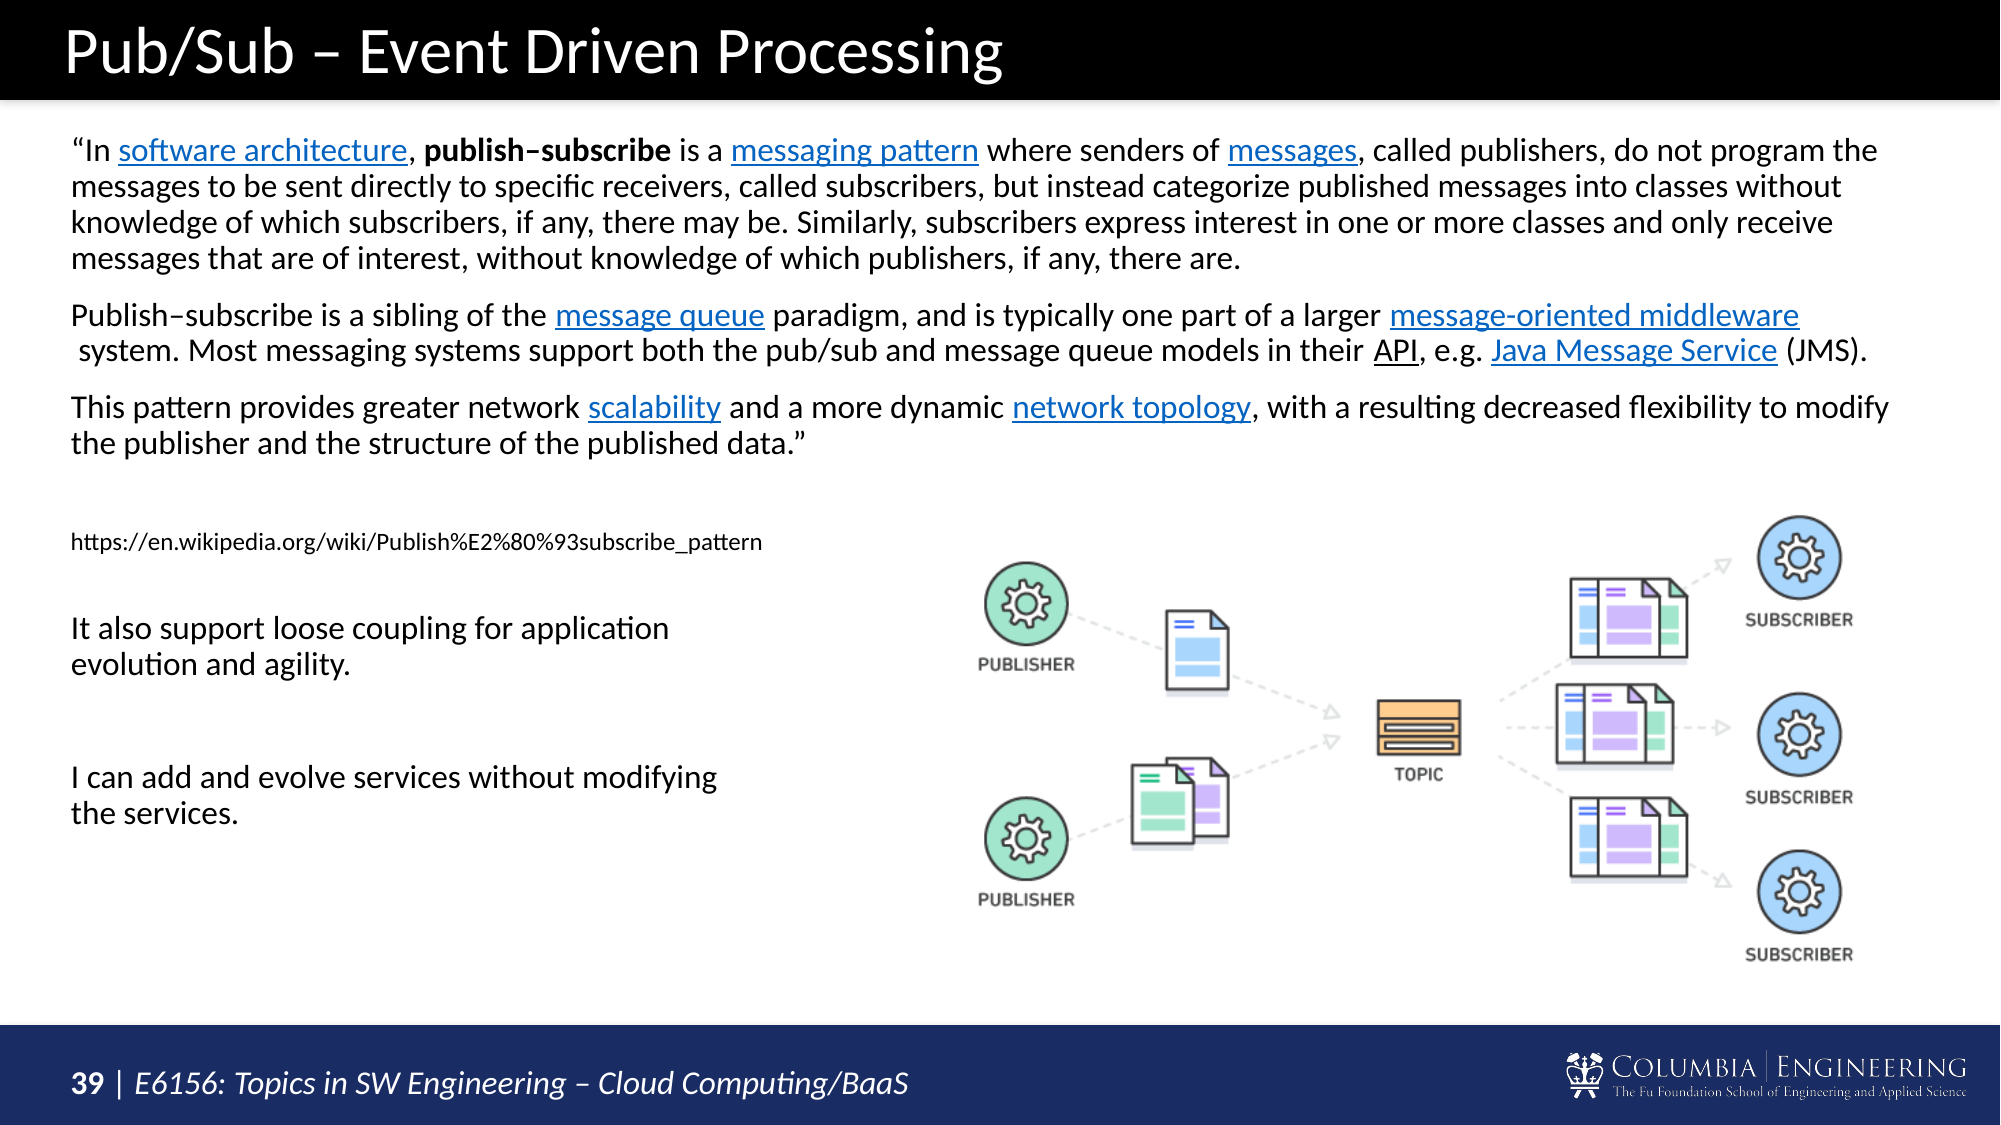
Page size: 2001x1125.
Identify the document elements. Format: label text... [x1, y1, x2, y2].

list “In software architecture, publish–subscribe is a messaging pattern where senders of messages, called publishers, do not program the messages to be sent directly to specific receivers, called subscribers, but instead categorize published messages into classes without knowledge of which subscribers, if any, there may be. Similarly, subscribers express interest in one or more classes and only receive messages that are of interest, without knowledge of which publishers, if any, there are. Publish–subscribe is a sibling of the message queue paradigm, and is typically one part of a larger message-oriented middleware system. Most messaging systems support both the pub/sub and message queue models in their API, e.g. Java Message Service (JMS). This pattern provides greater network scalability and a more dynamic network topology, with a resulting decreased flexibility to modify the publisher and the structure of the published data.” It also support loose coupling for application evolution and agility. I can add and evolve services without modifying the services. [55, 125, 1919, 518]
text_box [0, 1025, 2000, 1125]
text_box https://en.wikipedia.org/wiki/Publish%E2%80%93subscribe_pattern [55, 518, 923, 563]
text_box [0, 0, 2000, 100]
text_box 39 | E6156: Topics in SW Engineering – Cloud Computing/BaaS [55, 1027, 1540, 1109]
text_box Pub/Sub – Event Driven Processing [49, 0, 1540, 95]
picture [923, 488, 1945, 1004]
picture [1566, 1050, 1967, 1100]
list “In software architecture, publish–subscribe is a messaging pattern where senders of messages, called publishers, do not program the messages to be sent directly to specific receivers, called subscribers, but instead categorize published messages into classes without knowledge of which subscribers, if any, there may be. Similarly, subscribers express interest in one or more classes and only receive messages that are of interest, without knowledge of which publishers, if any, there are. Publish–subscribe is a sibling of the message queue paradigm, and is typically one part of a larger message-oriented middleware system. Most messaging systems support both the pub/sub and message queue models in their API, e.g. Java Message Service (JMS). This pattern provides greater network scalability and a more dynamic network topology, with a resulting decreased flexibility to modify the publisher and the structure of the published data.” It also support loose coupling for application evolution and agility. I can add and evolve services without modifying the services. [55, 563, 1919, 1014]
